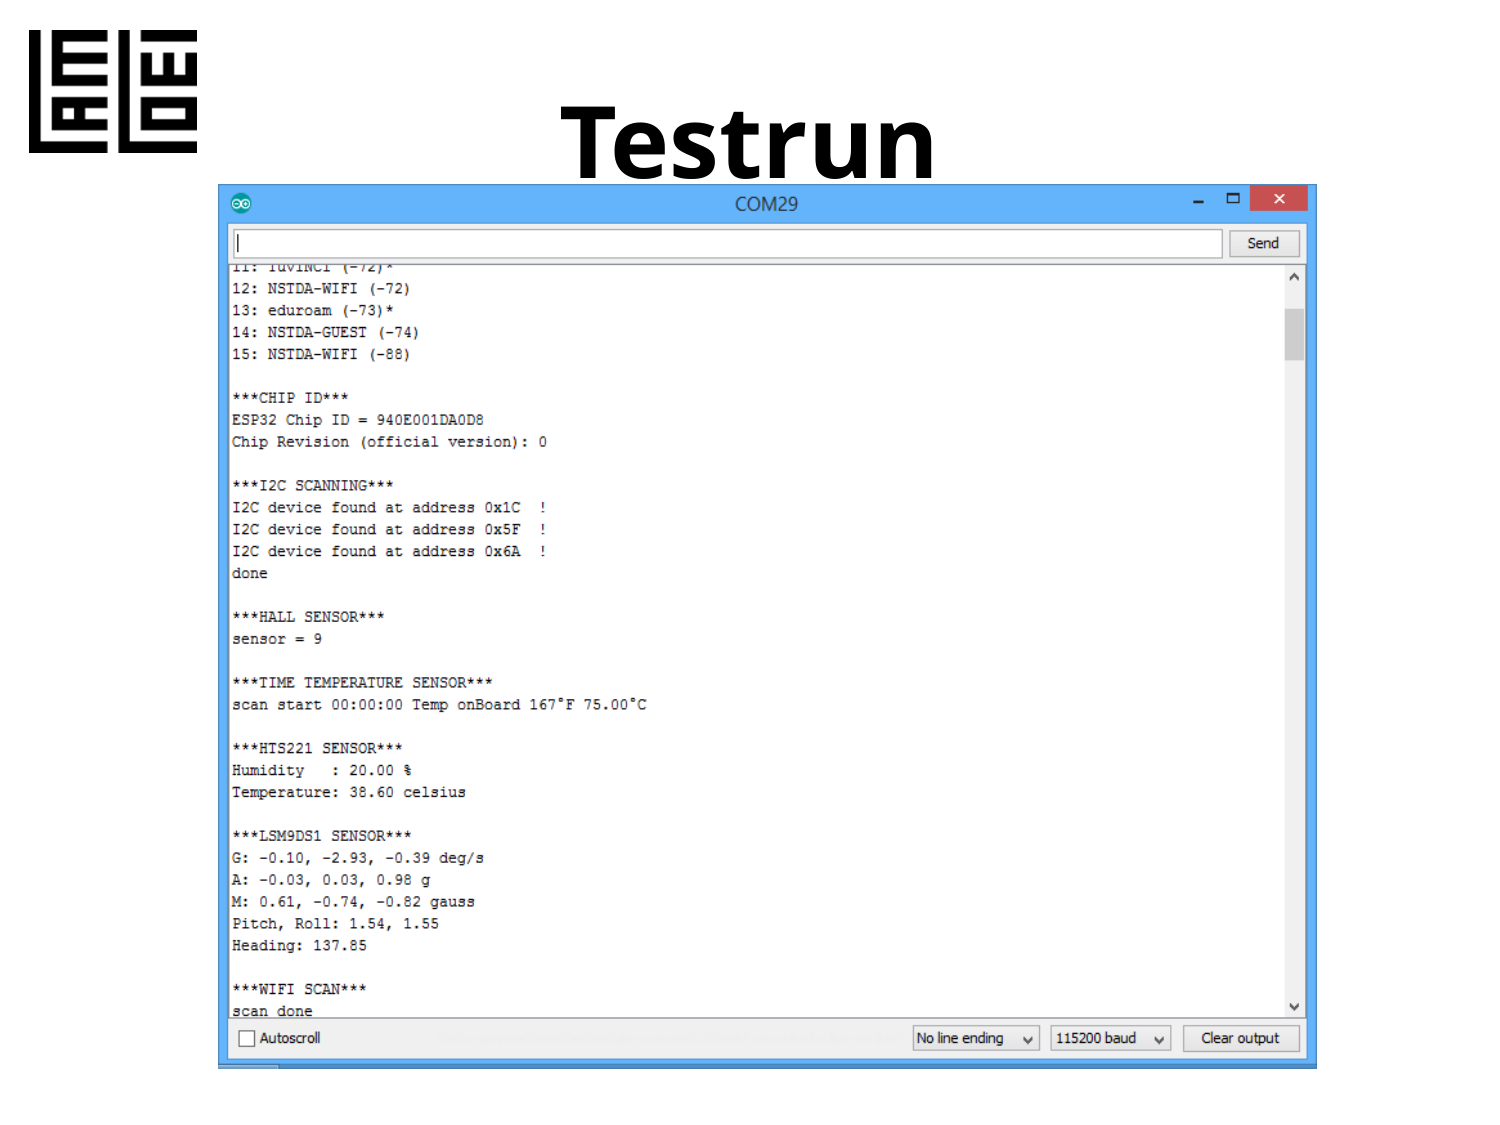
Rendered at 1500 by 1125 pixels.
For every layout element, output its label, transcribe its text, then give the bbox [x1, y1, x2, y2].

picture [218, 184, 1318, 1069]
title Testrun [75, 45, 1425, 233]
picture [29, 30, 197, 153]
